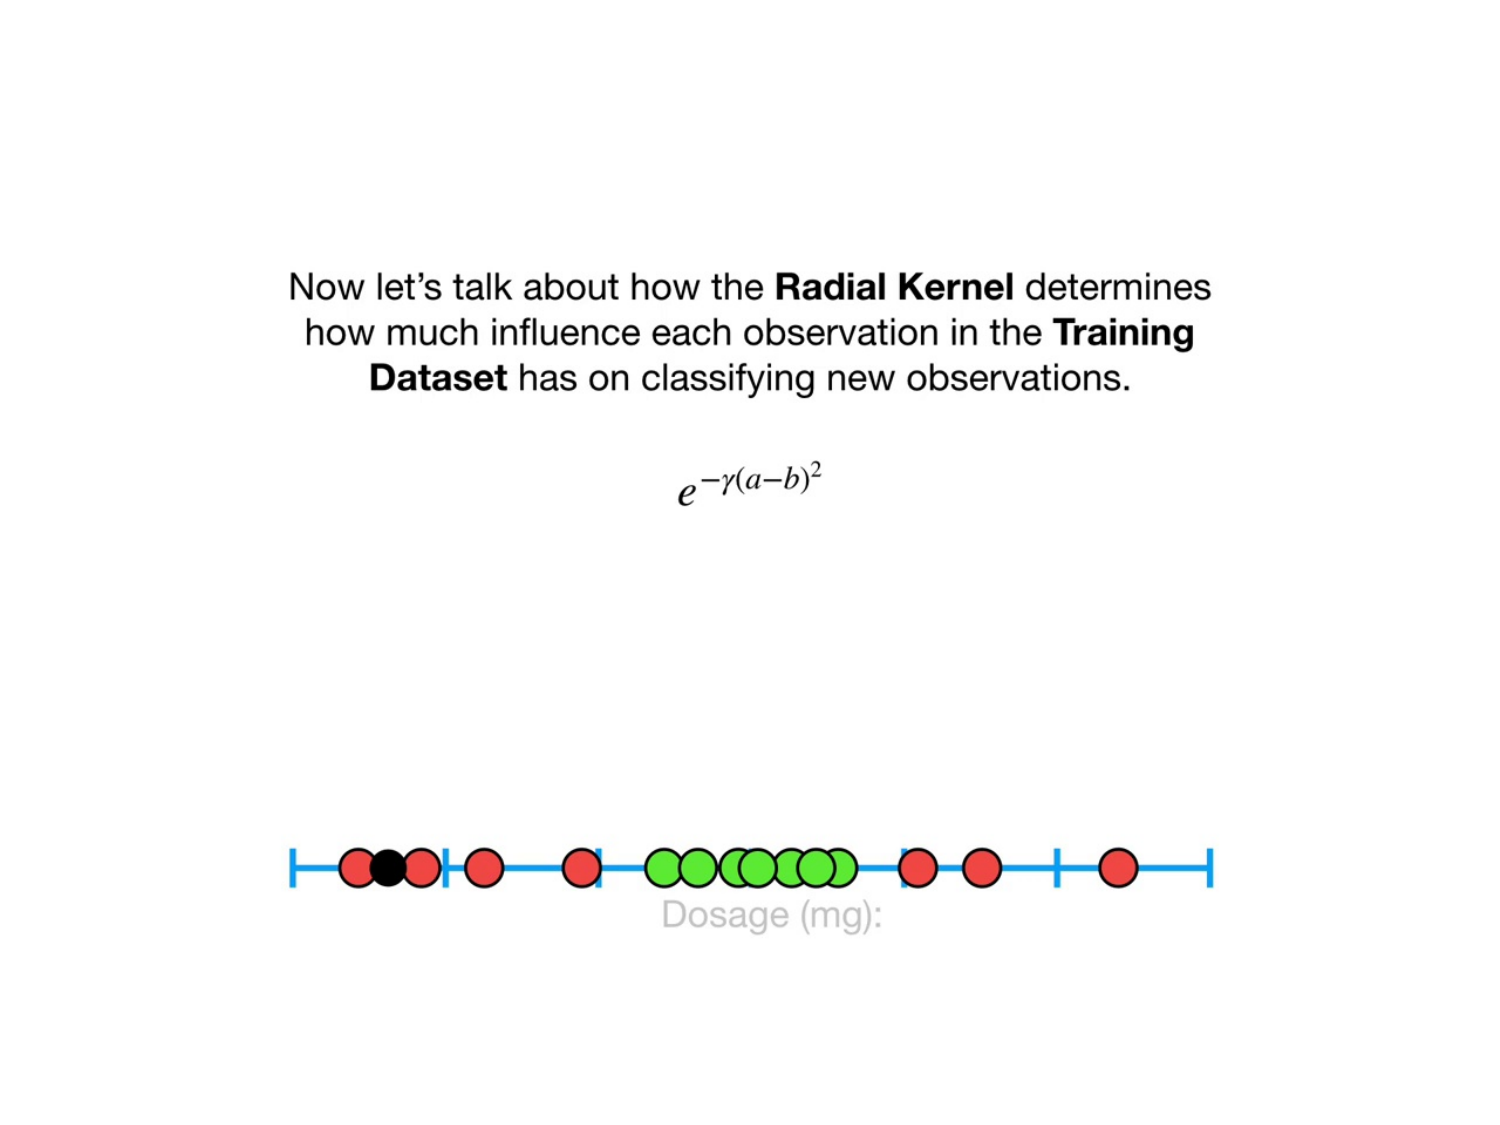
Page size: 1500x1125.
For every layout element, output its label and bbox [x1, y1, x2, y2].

picture [0, 140, 1500, 985]
